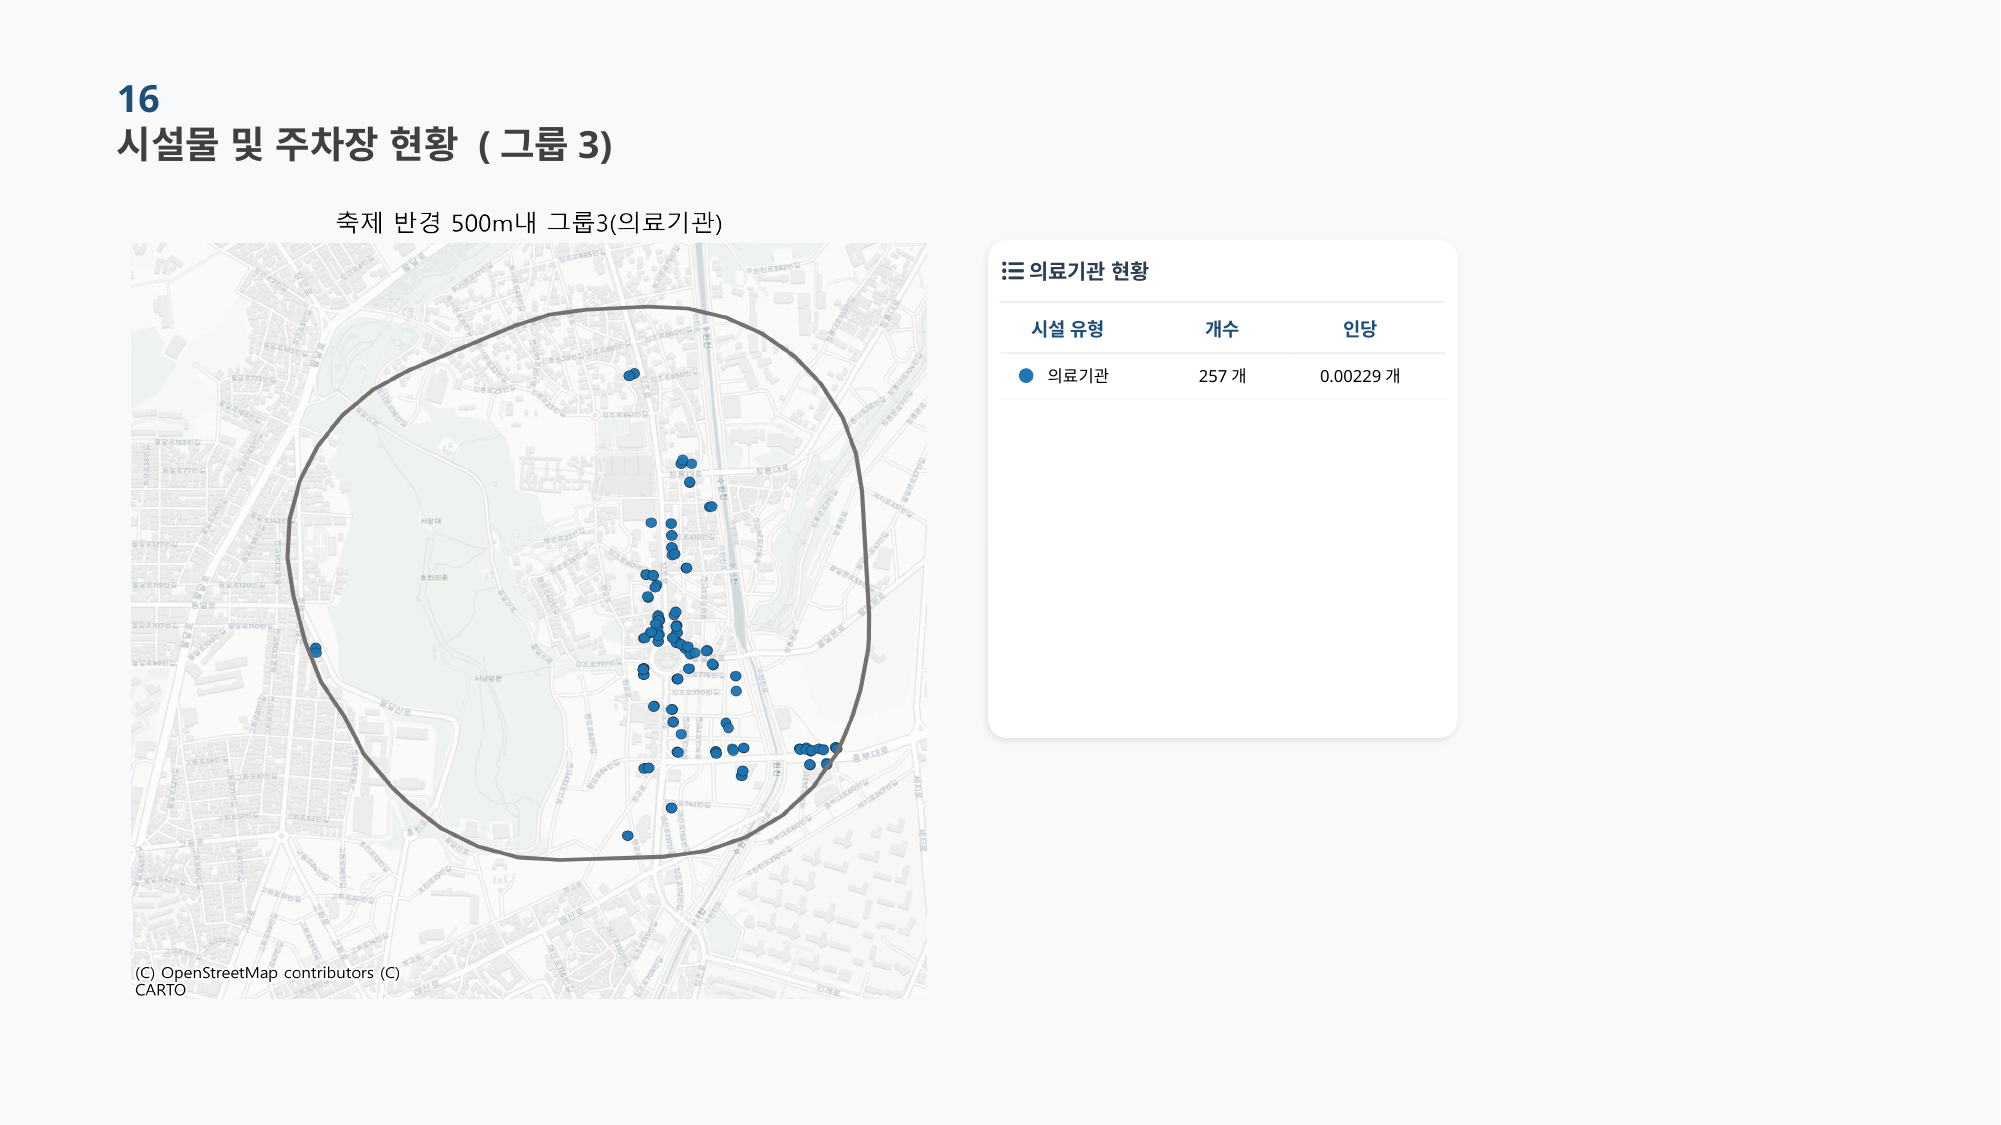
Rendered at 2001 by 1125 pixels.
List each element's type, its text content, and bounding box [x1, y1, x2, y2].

text_box 개수 [1199, 316, 1246, 342]
picture [1001, 259, 1024, 282]
text_box 인당 [1324, 316, 1397, 342]
text_box 의료기관 [1039, 362, 1118, 388]
text_box 0.00229개 [1308, 363, 1413, 389]
text_box [1018, 368, 1034, 384]
text_box 시설 유형 [1013, 316, 1122, 342]
text_box 의료기관 현황 [1030, 256, 1197, 288]
picture [116, 199, 941, 1013]
text_box 16 [116, 66, 796, 129]
text_box 257개 [1171, 362, 1275, 388]
text_box [987, 239, 1459, 739]
text_box 시설물 및 주차장 현황 (그룹3) [116, 112, 941, 175]
